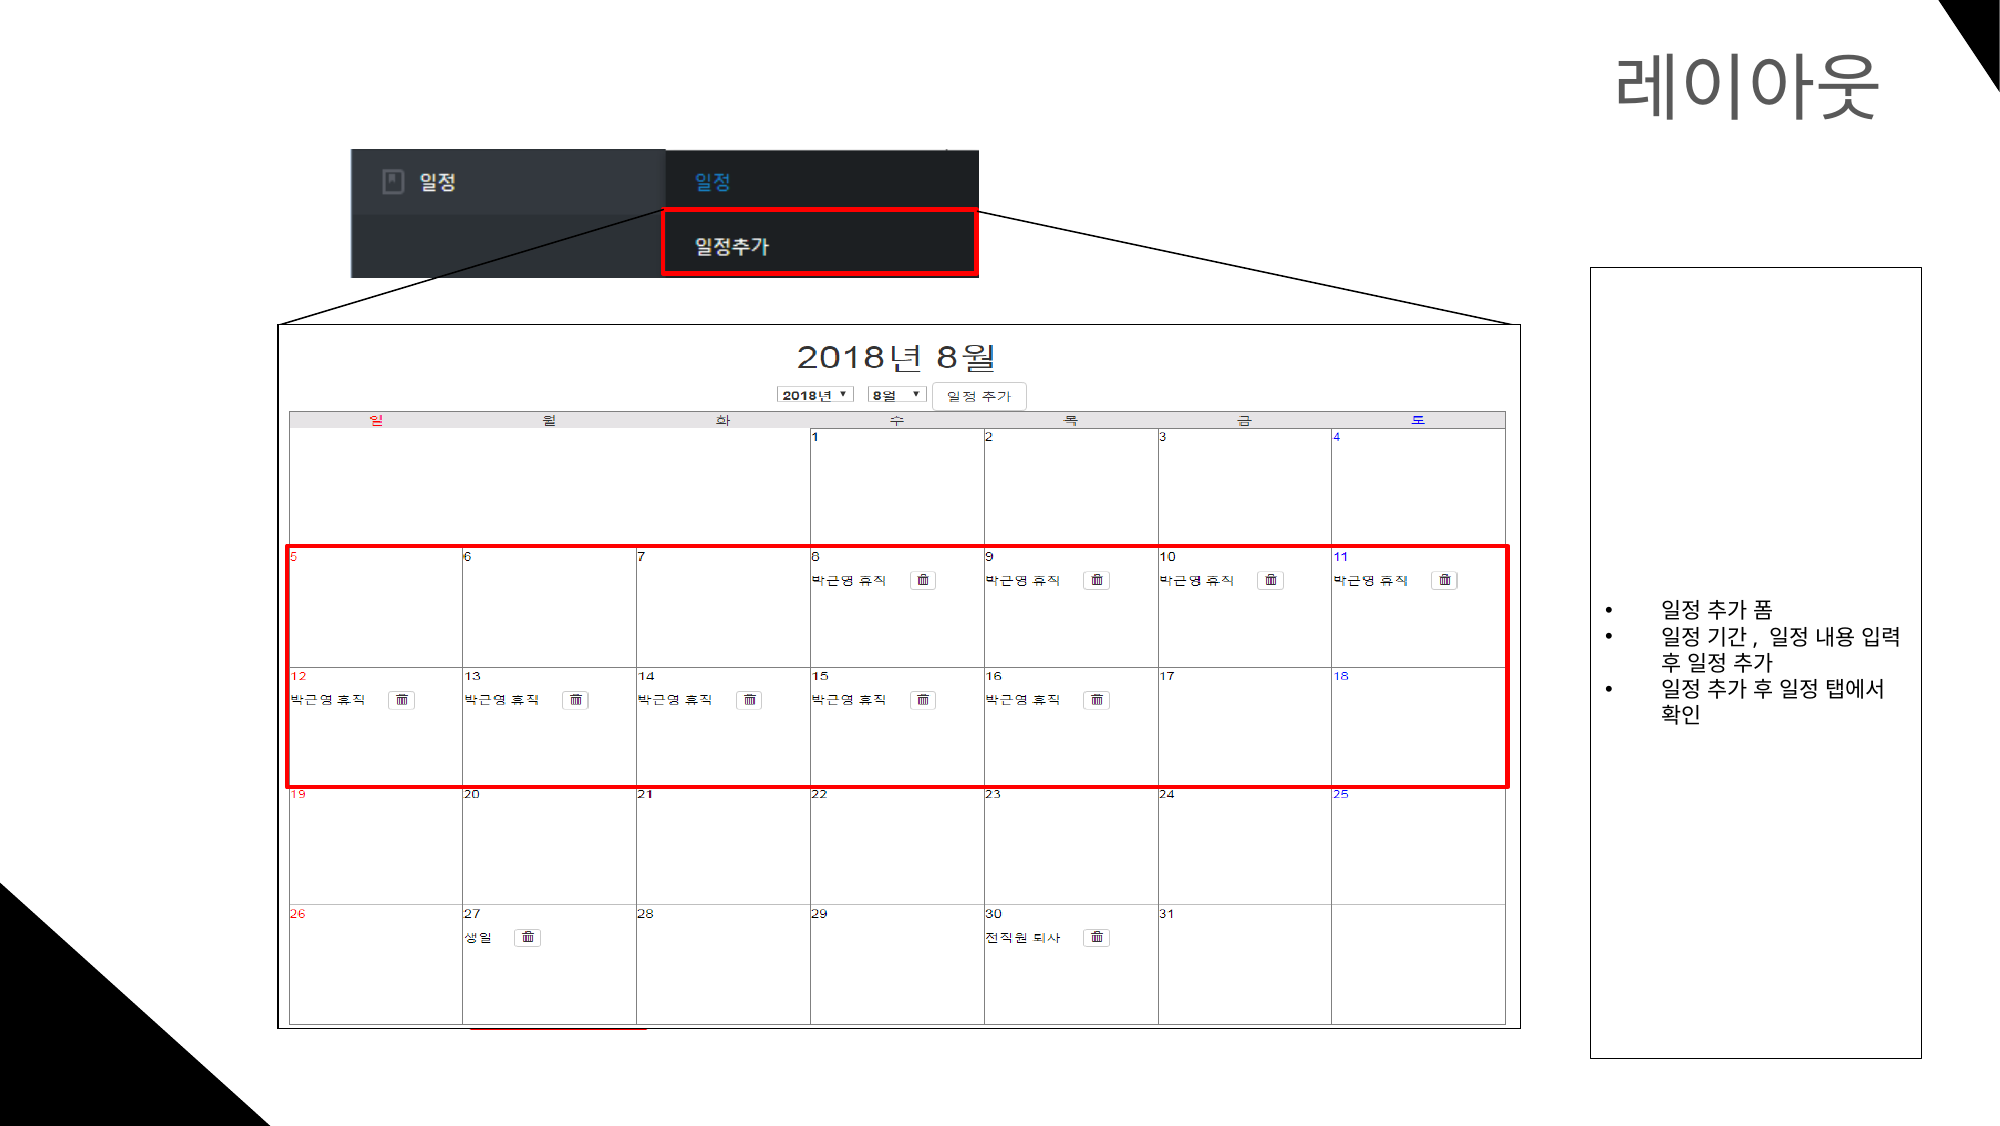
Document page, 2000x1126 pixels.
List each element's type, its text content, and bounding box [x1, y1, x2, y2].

picture [278, 324, 1520, 1028]
text_box 일정 추가 폼 일정 기간, 일정 내용 입력 후 일정 추가 일정 추가 후 일정 탭에서 확인 [1588, 265, 1923, 1060]
picture [349, 149, 979, 278]
text_box [1935, 0, 2000, 97]
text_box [976, 210, 1520, 323]
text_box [278, 209, 664, 323]
text_box [0, 879, 274, 1126]
title 레이아웃 [1366, 0, 2000, 211]
